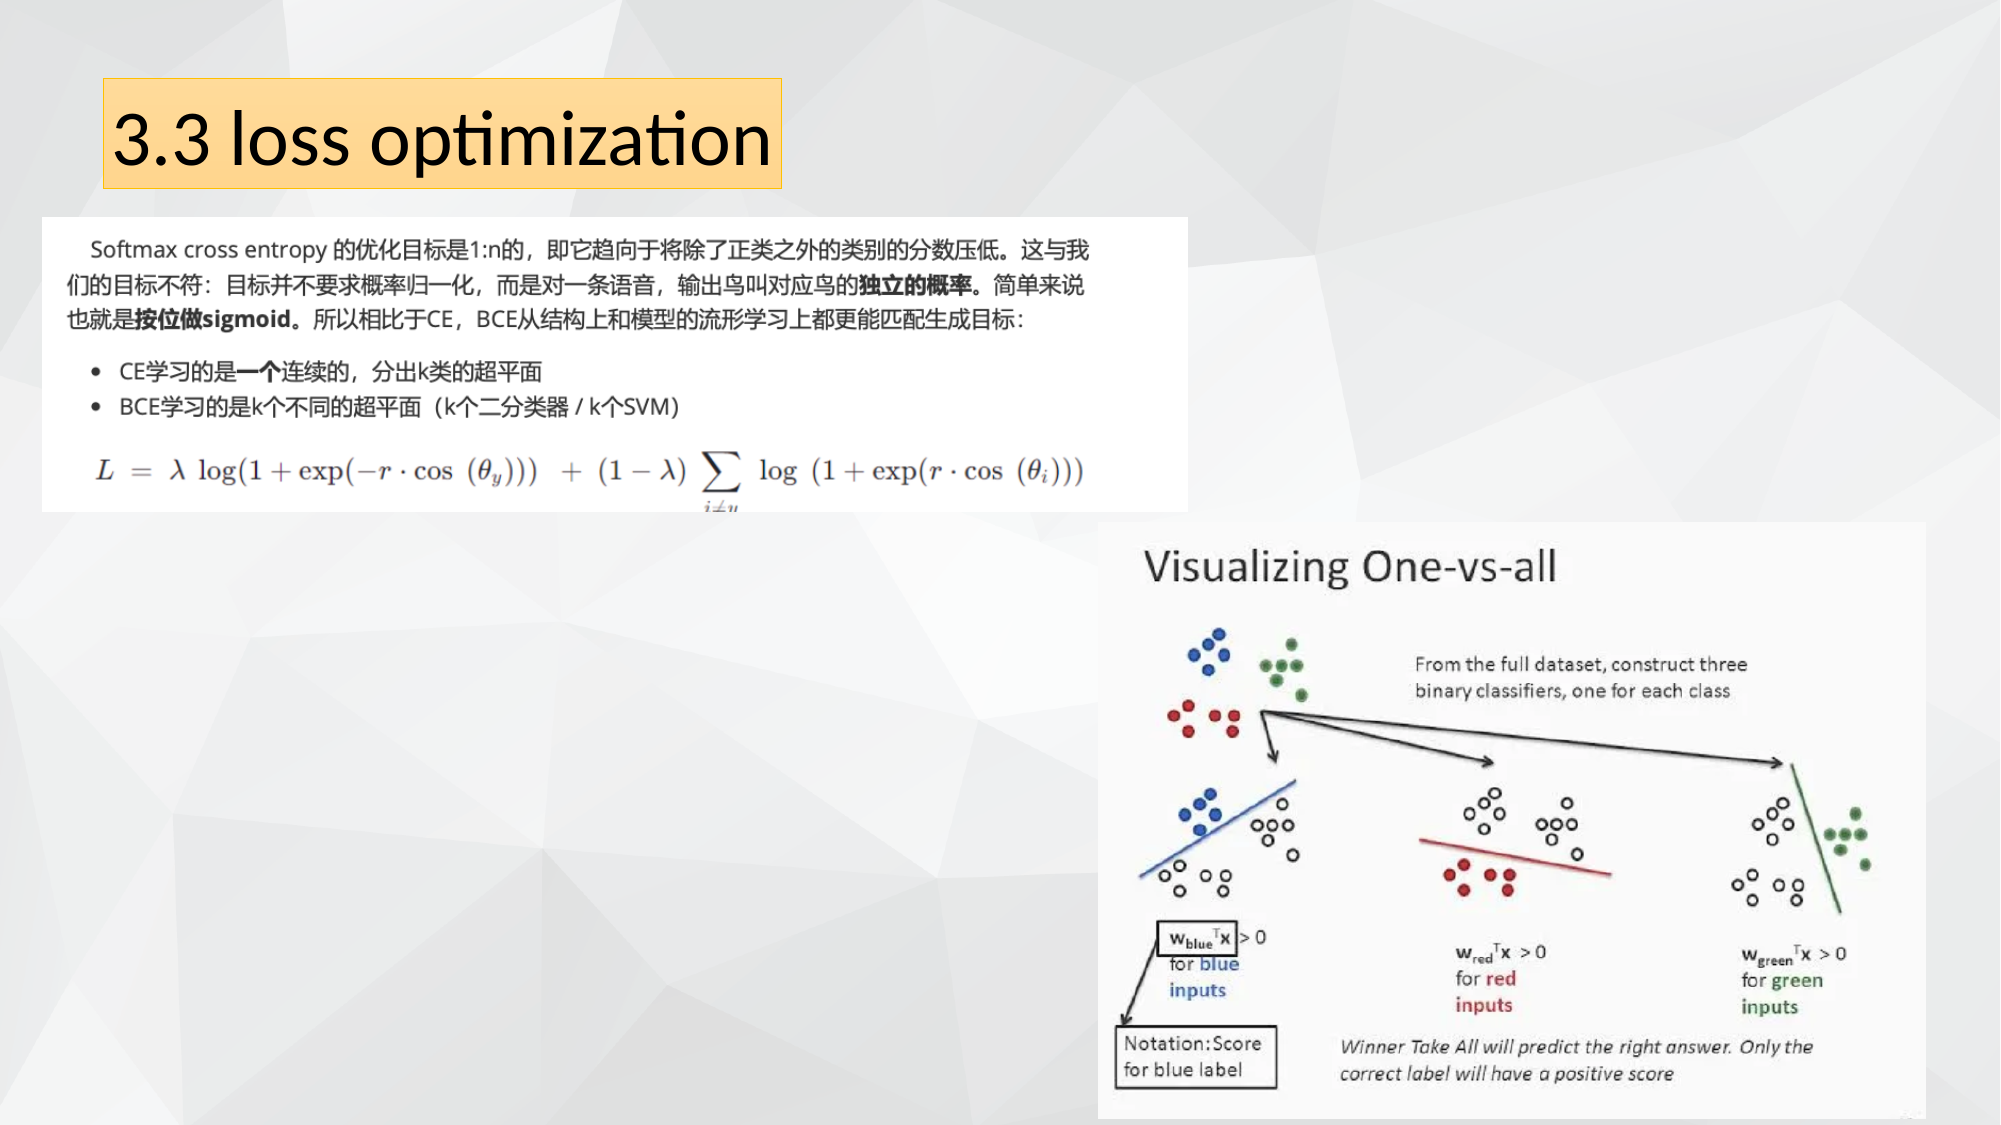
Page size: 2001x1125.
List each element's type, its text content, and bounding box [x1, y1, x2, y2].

text_box 3.3 loss optimization [103, 78, 782, 189]
picture [0, 0, 2001, 1125]
